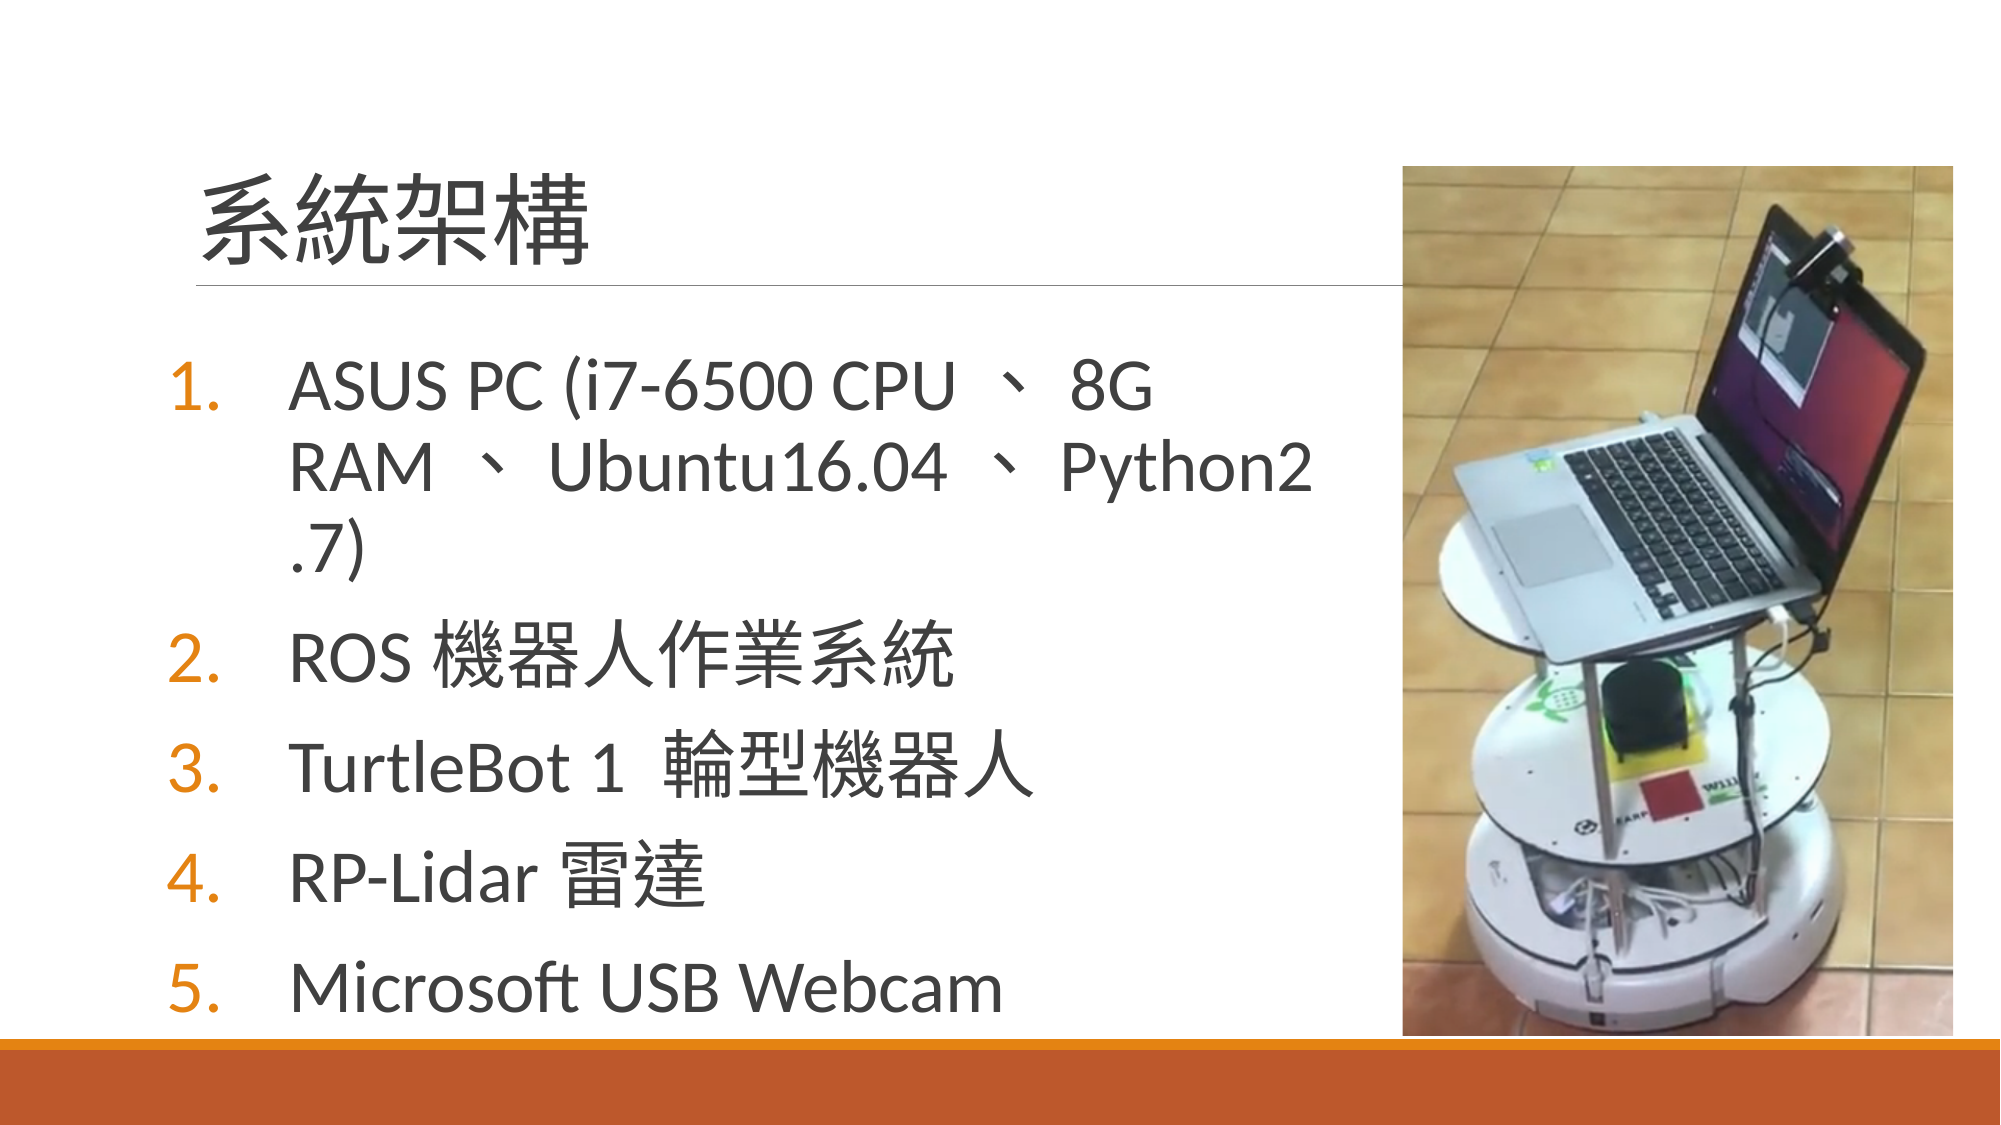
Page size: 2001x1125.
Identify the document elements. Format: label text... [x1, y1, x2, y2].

picture [1401, 165, 1954, 1037]
title 系統架構 [180, 47, 1830, 285]
list ASUS PC (i7-6500 CPU、8G RAM、Ubuntu16.04、Python2.7) ROS機器人作業系統 TurtleBot 1 輪型機器人 RP-Lidar雷達 Microsoft USB Webcam [166, 338, 1321, 1052]
